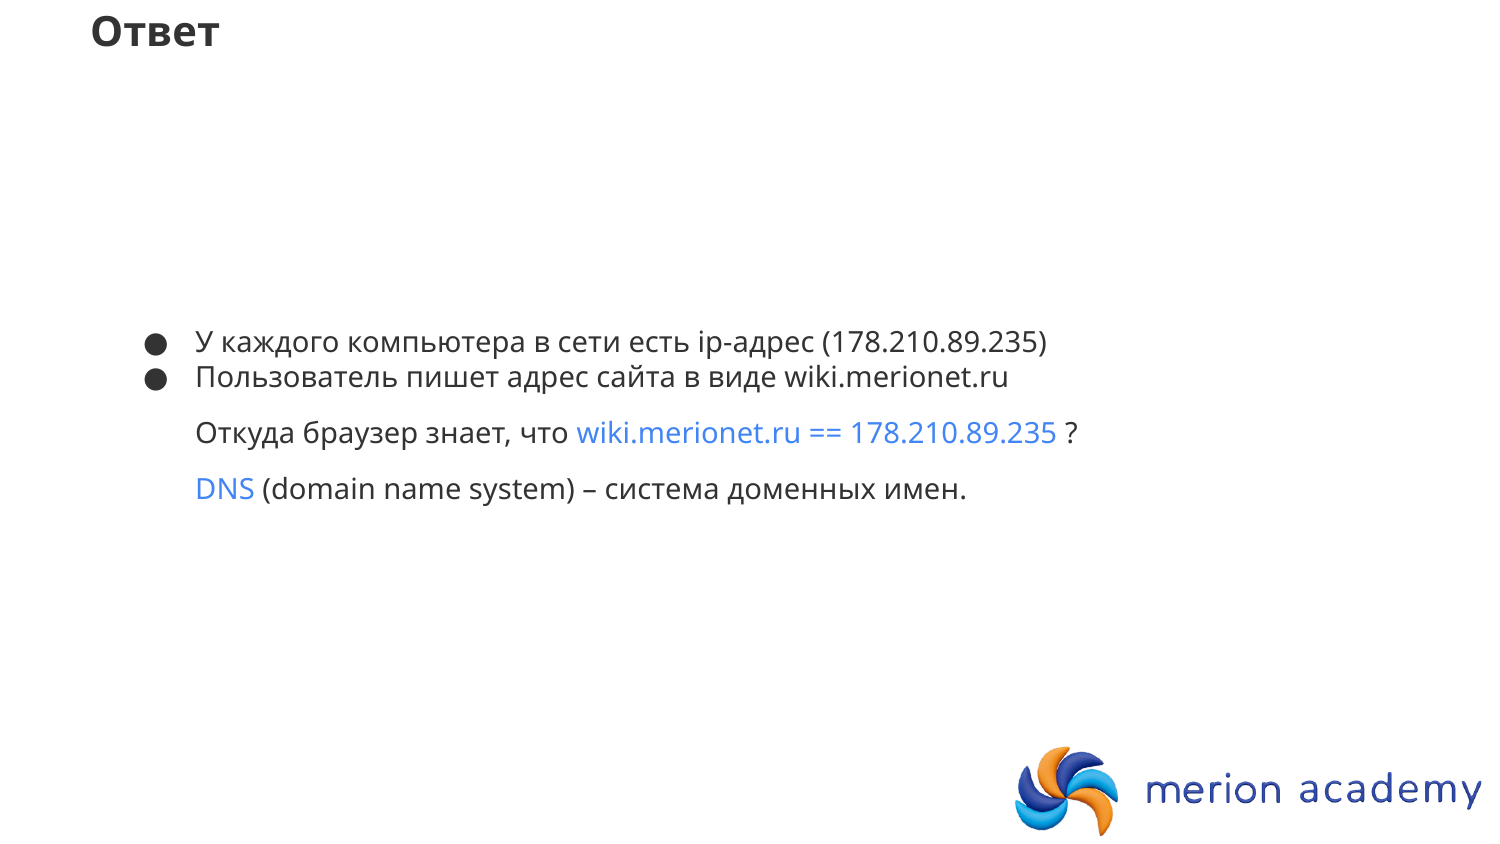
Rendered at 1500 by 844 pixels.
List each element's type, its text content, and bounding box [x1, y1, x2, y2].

picture [1002, 732, 1500, 844]
text_box Ответ [0, 0, 1500, 64]
title У каждого компьютера в сети есть ip-адрес (178.210.89.235) Пользователь пишет адрес сайта в виде wiki.merionet.ru Откуда браузер знает, что wiki.merionet.ru == 178.210.89.235 ? DNS (domain name system) – система доменных имен. [105, 308, 1368, 536]
